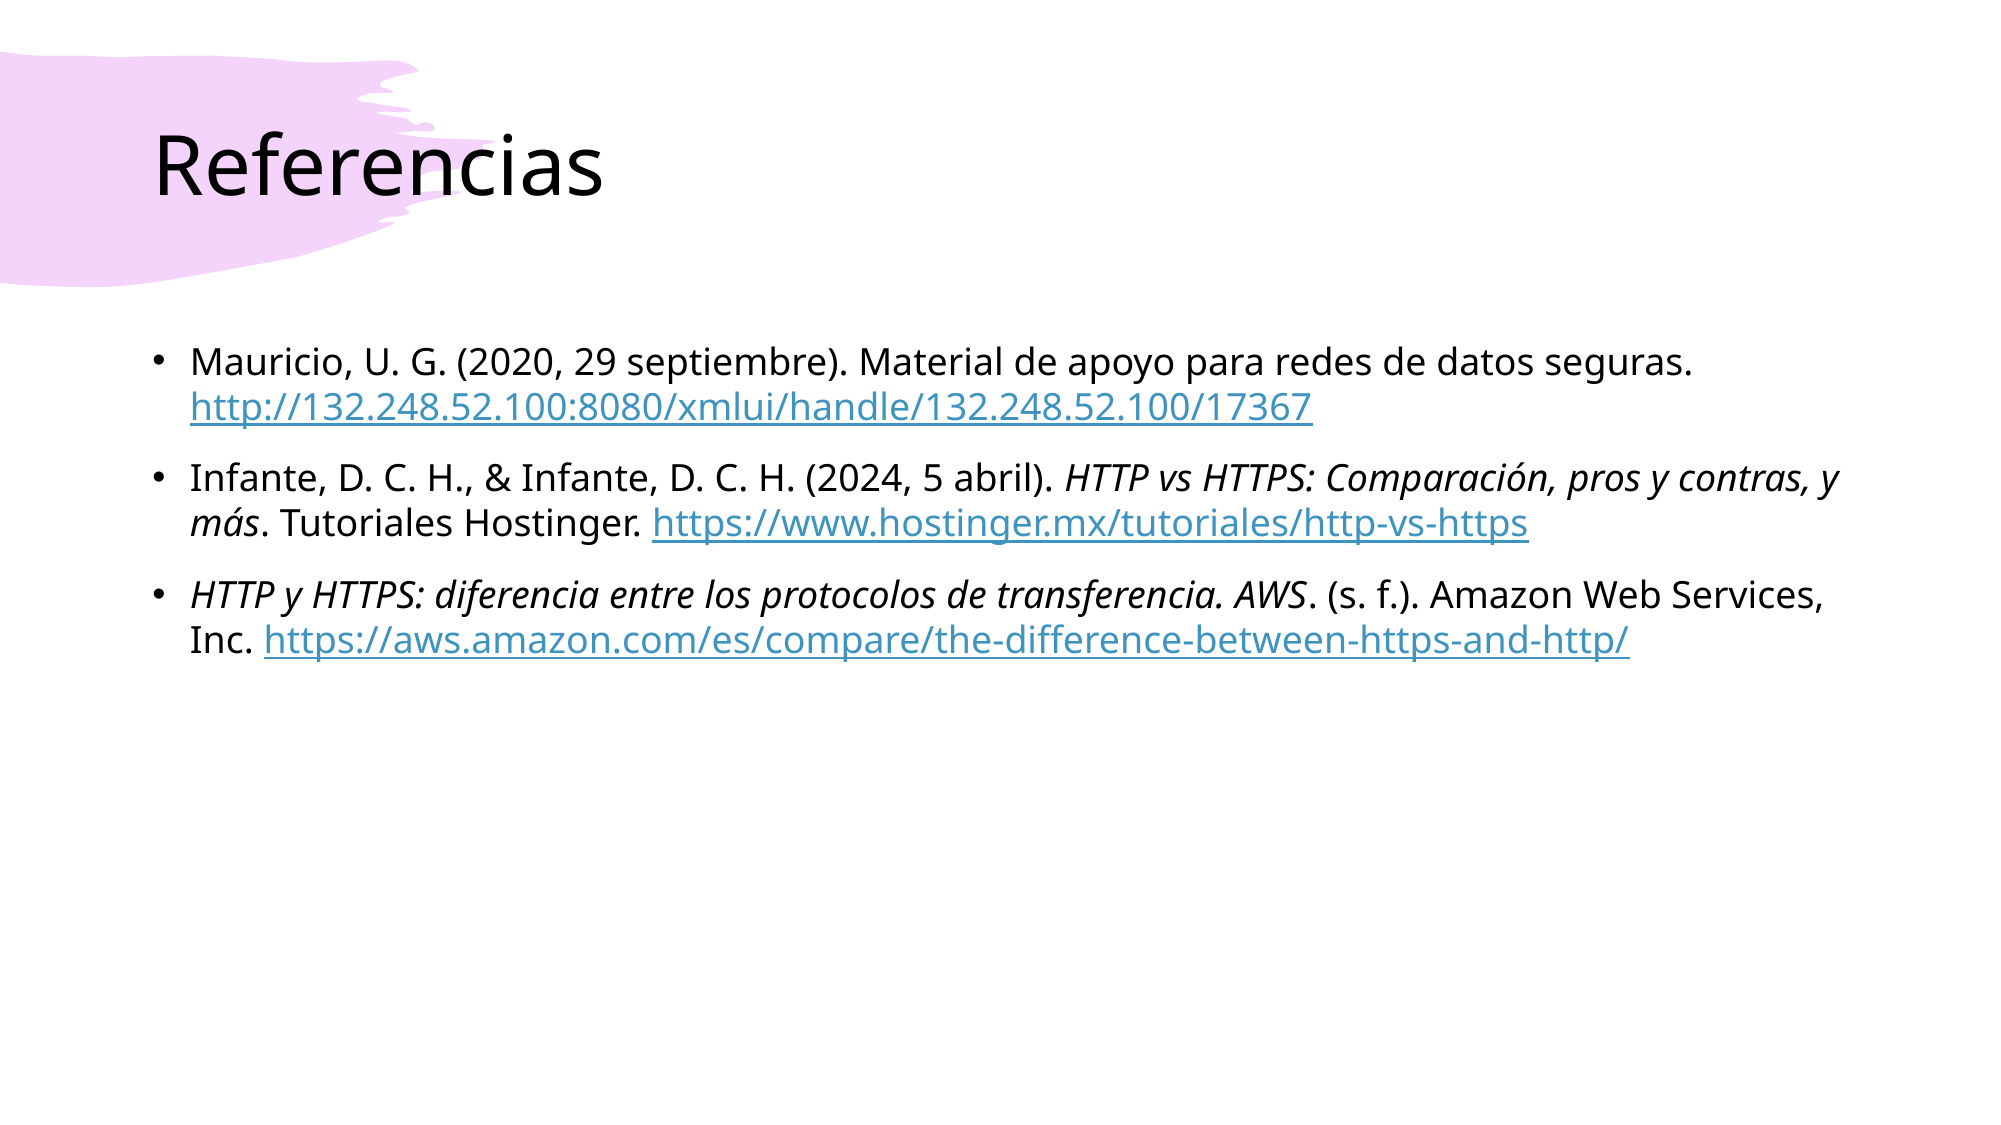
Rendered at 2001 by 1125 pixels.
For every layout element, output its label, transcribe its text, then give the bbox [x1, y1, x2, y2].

title Referencias [137, 59, 1863, 278]
list Mauricio, U. G. (2020, 29 septiembre). Material de apoyo para redes de datos seguras. http://132.248.52.100:8080/xmlui/handle/132.248.52.100/17367 Infante, D. C. H., & Infante, D. C. H. (2024, 5 abril). HTTP vs HTTPS: Comparación, pros y contras, y más. Tutoriales Hostinger. https://www.hostinger.mx/tutoriales/http-vs-https HTTP y HTTPS: diferencia entre los protocolos de transferencia. AWS. (s. f.). Amazon Web Services, Inc. https://aws.amazon.com/es/compare/the-difference-between-https-and-http/ [137, 329, 1863, 1013]
